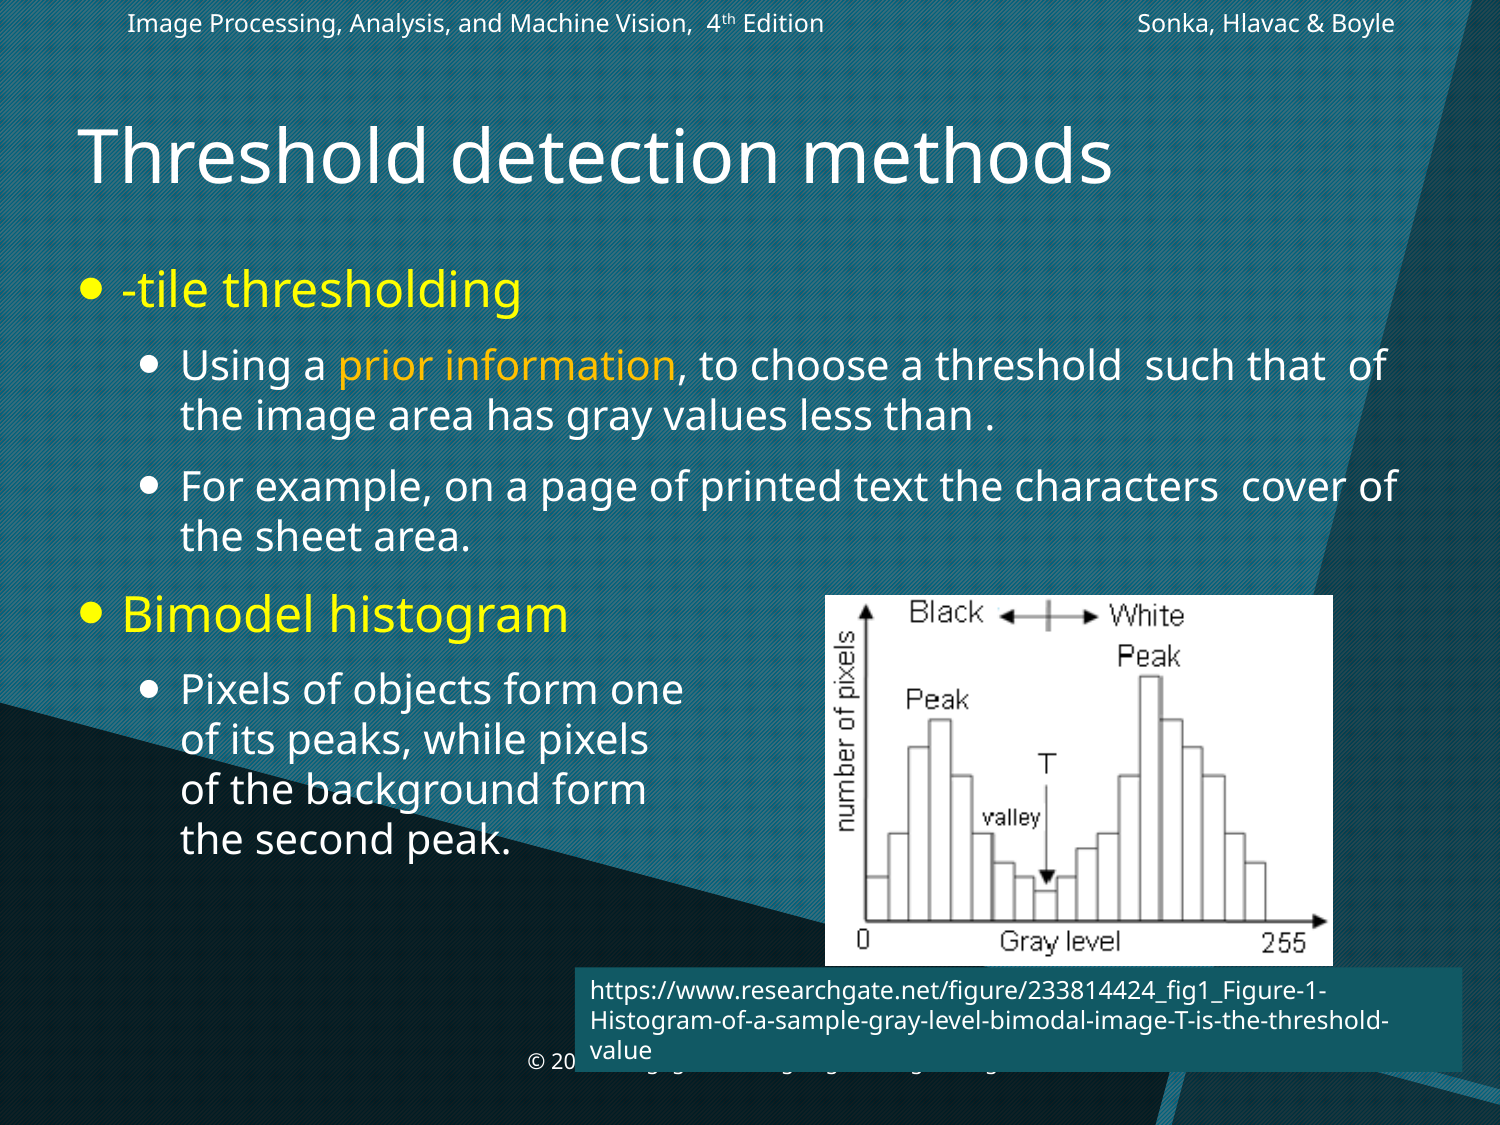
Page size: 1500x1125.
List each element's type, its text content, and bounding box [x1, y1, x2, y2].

footer © 2015 Cengage Learning Engineering. All Rights Reserved. [512, 1032, 1163, 1093]
picture [824, 595, 1333, 966]
text_box Image Processing, Analysis, and Machine Vision, 4th Edition Sonka, Hlavac & Boyle [112, 0, 1413, 45]
title Threshold detection methods [62, 82, 1463, 225]
text_box https://www.researchgate.net/figure/233814424_fig1_Figure-1-Histogram-of-a-sample-gray-level-bimodal-image-T-is-the-threshold-value [574, 967, 1463, 1072]
slide_number 10 [1202, 1072, 1463, 1094]
